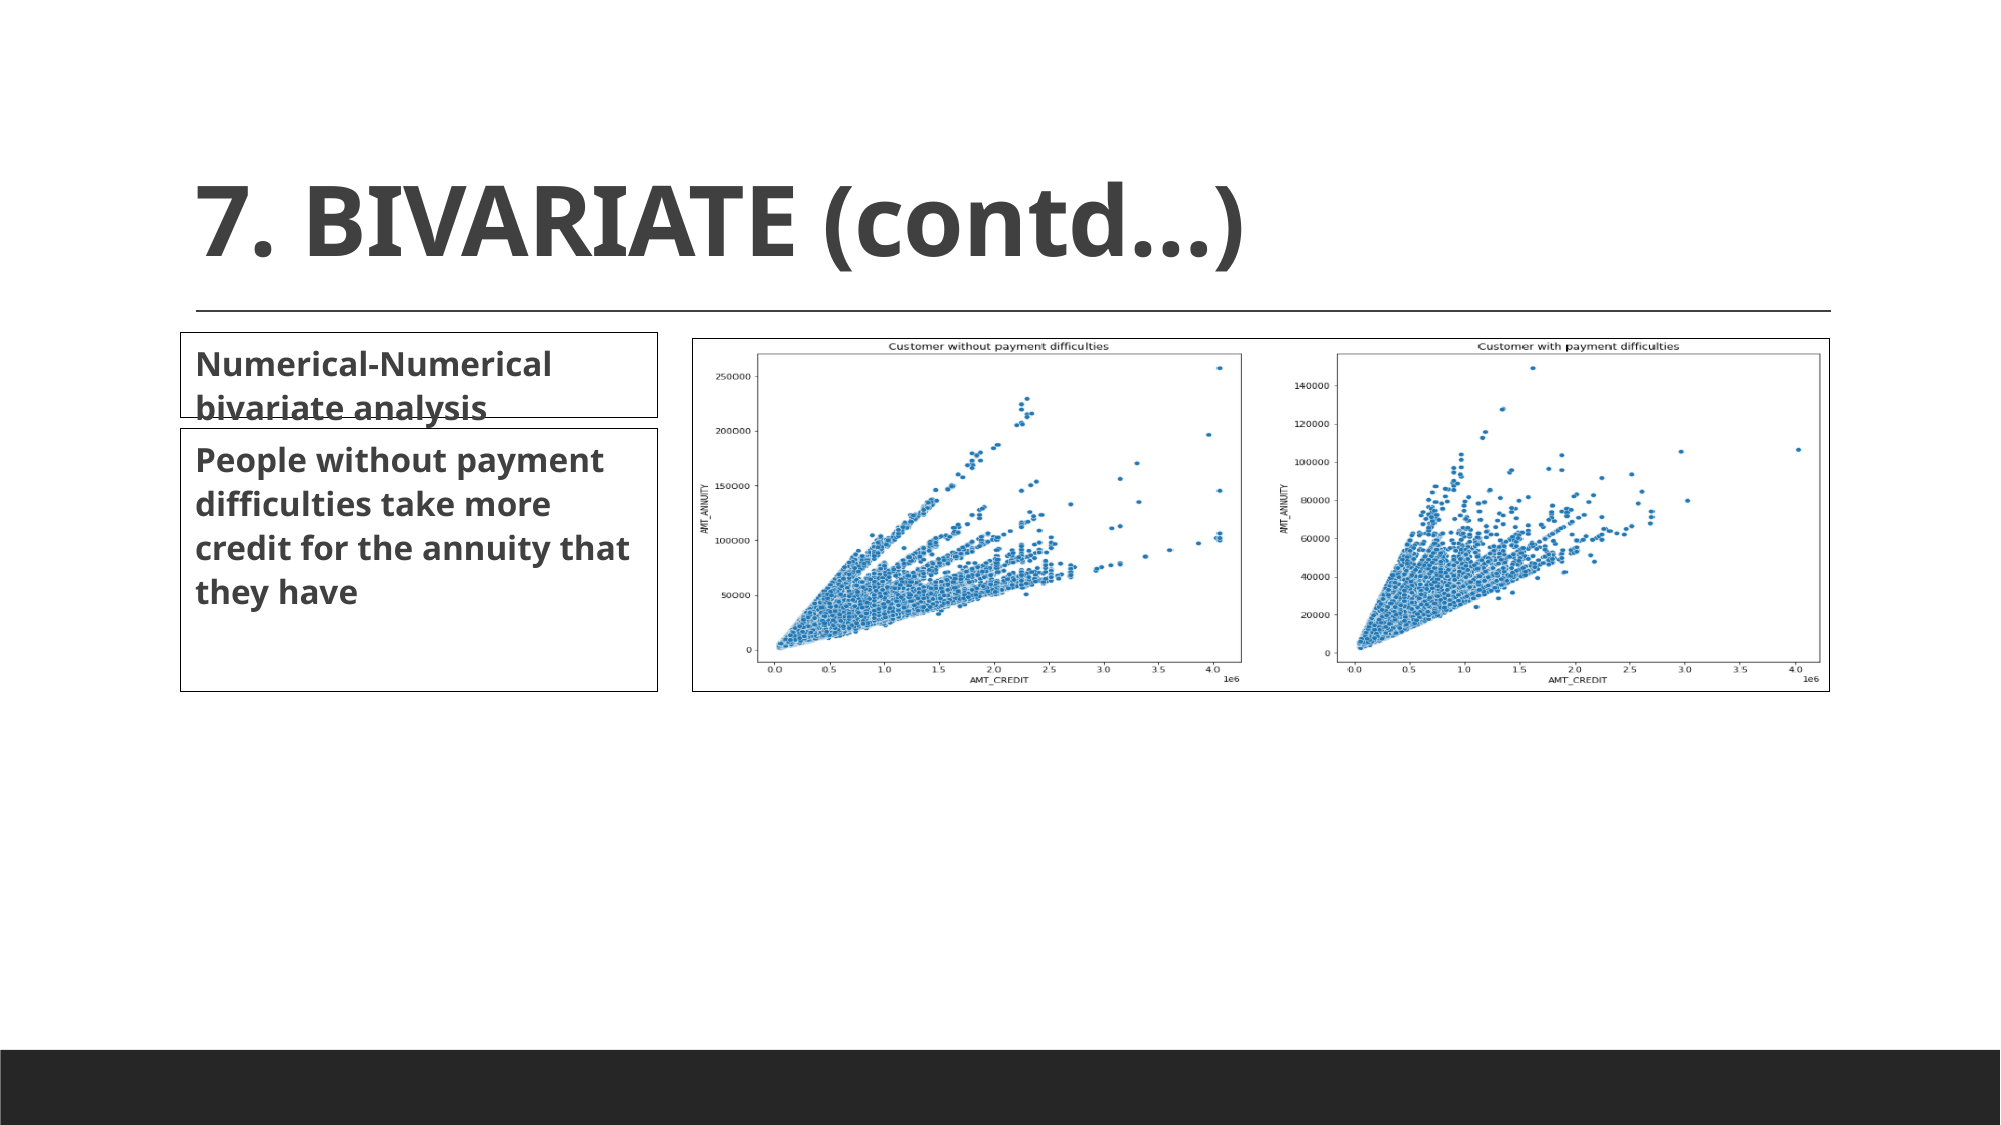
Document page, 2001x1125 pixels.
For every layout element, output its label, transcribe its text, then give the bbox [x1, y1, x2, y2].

picture [692, 337, 1831, 692]
list Numerical-Numerical bivariate analysis [180, 332, 658, 418]
text_box People without payment difficulties take more credit for the annuity that they have [180, 428, 658, 692]
title 7. BIVARIATE (contd…) [180, 47, 1830, 285]
